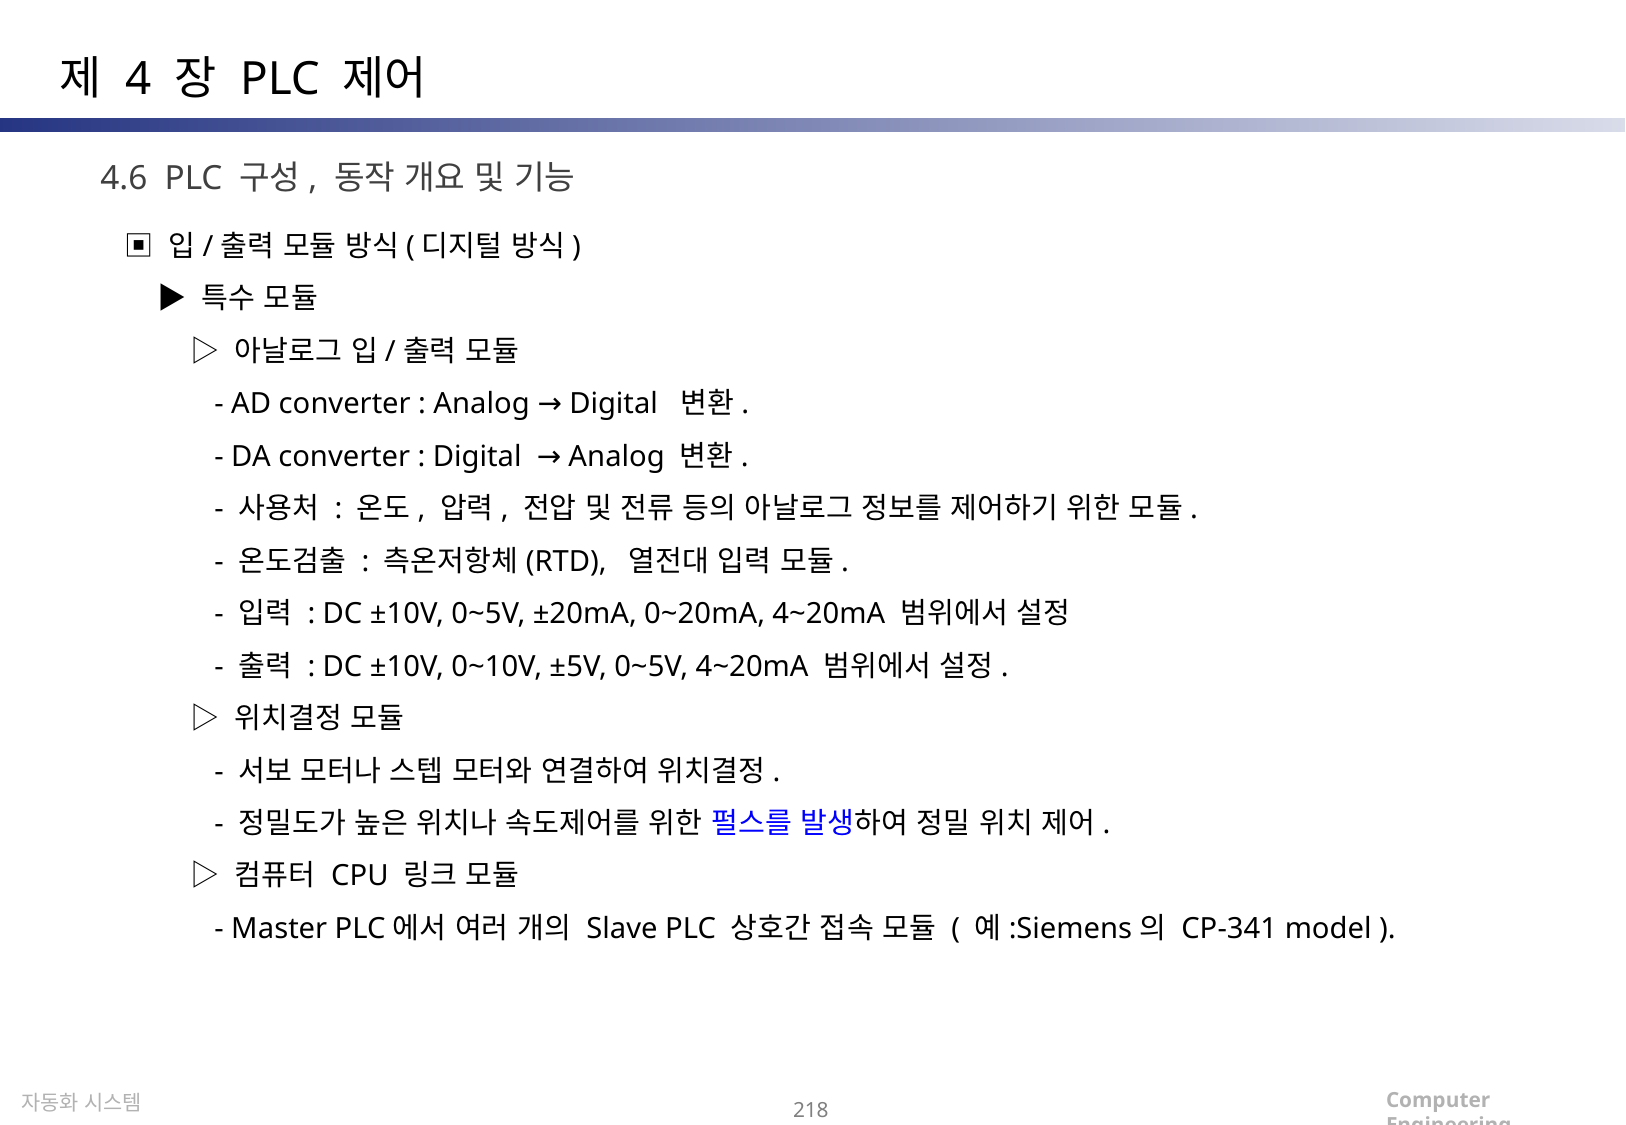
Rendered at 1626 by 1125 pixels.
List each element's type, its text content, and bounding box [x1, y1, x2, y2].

text_box 4.6 PLC 구성, 동작 개요 및 기능 [85, 148, 884, 204]
text_box 제 4 장 PLC 제어 [44, 39, 1522, 120]
text_box ▣ 입/출력 모듈 방식(디지털 방식) ▶ 특수 모듈 ▷ 아날로그 입/출력 모듈 - AD converter : Analog → Digital 변환. - DA converter : Digital → Analog 변환. - 사용처 : 온도, 압력, 전압 및 전류 등의 아날로그 정보를 제어하기 위한 모듈. - 온도검출 : 측온저항체(RTD), 열전대 입력 모듈. - 입력 : DC ±10V, 0~5V, ±20mA, 0~20mA, 4~20mA 범위에서 설정 - 출력 : DC ±10V, 0~10V, ±5V, 0~5V, 4~20mA 범위에서 설정. ▷ 위치결정 모듈 - 서보 모터나 스텝 모터와 연결하여 위치결정. - 정밀도가 높은 위치나 속도제어를 위한 펄스를 발생하여 정밀 위치 제어. ▷ 컴퓨터 CPU 링크 모듈 - Master PLC에서 여러 개의 Slave PLC 상호간 접속 모듈 ( 예:Siemens의 CP-341 model ). [109, 202, 1587, 952]
